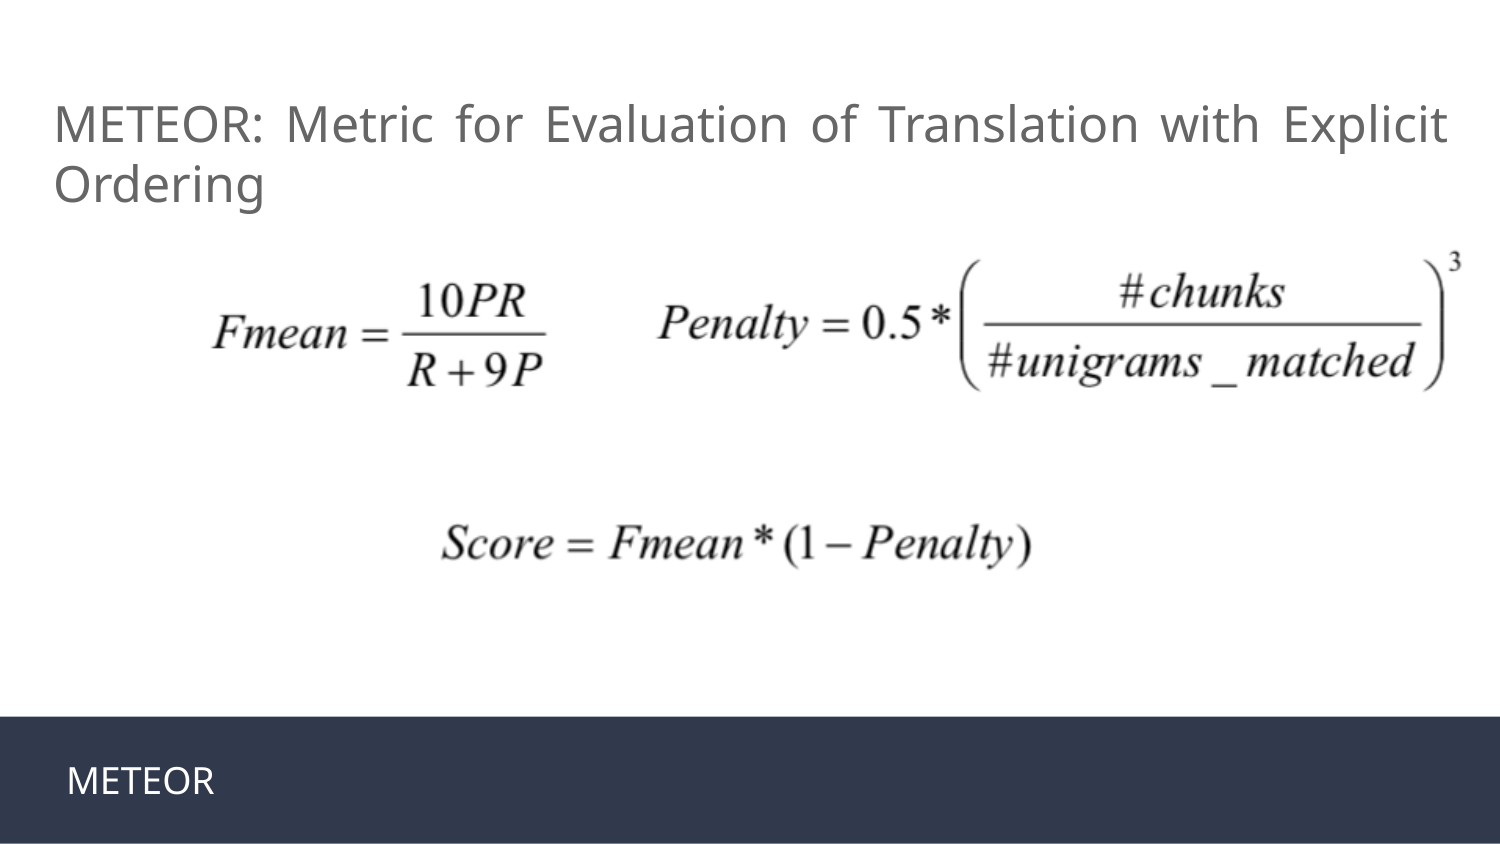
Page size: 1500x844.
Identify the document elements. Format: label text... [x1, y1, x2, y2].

picture [192, 245, 1465, 405]
picture [416, 480, 1086, 613]
list METEOR [51, 741, 1361, 818]
list METEOR: Metric for Evaluation of Translation with Explicit Ordering [38, 77, 1465, 679]
